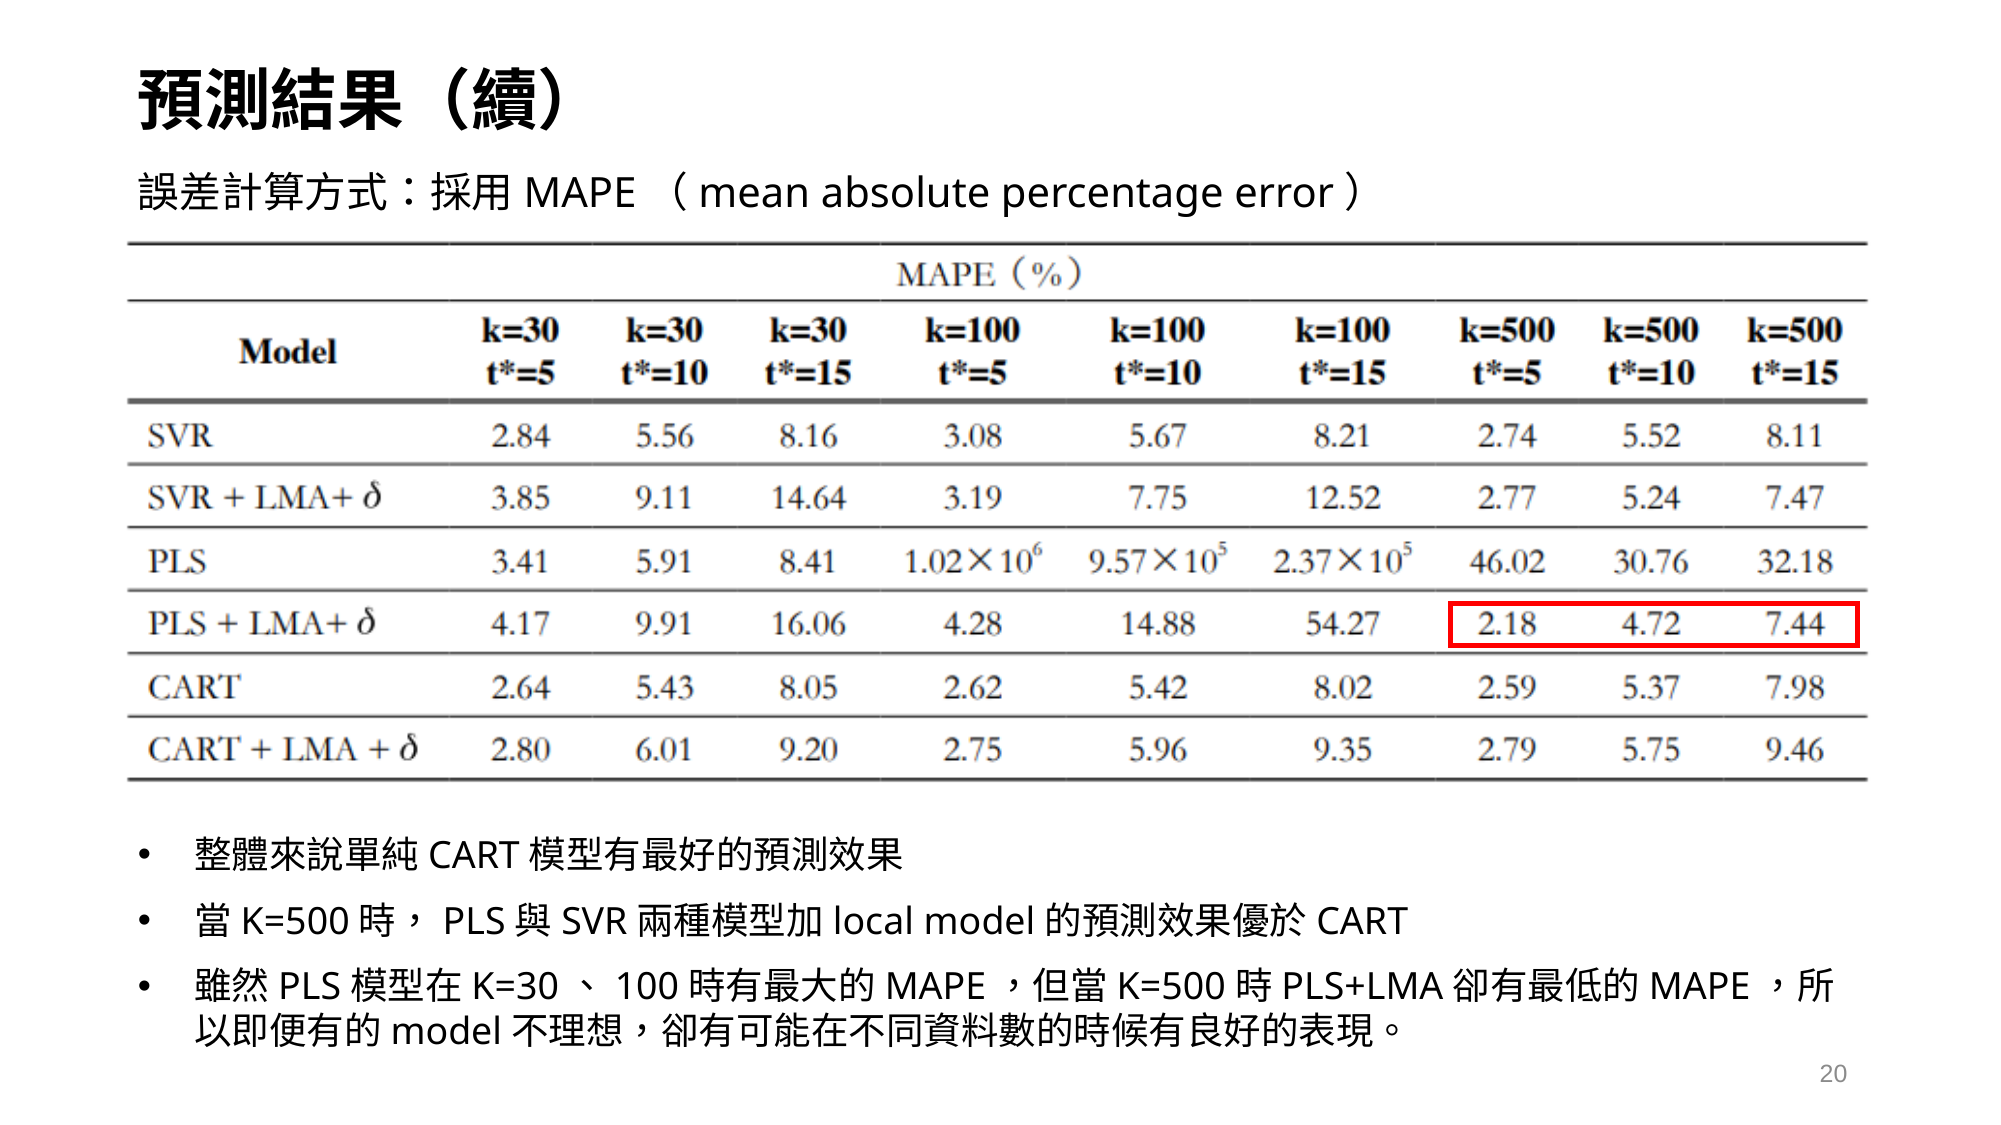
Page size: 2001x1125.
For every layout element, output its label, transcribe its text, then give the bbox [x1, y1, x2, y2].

text_box 整體來說單純CART模型有最好的預測效果 當K=500時，PLS與SVR兩種模型加local model的預測效果優於CART 雖然PLS模型在K=30、100時有最大的MAPE，但當K=500時PLS+LMA卻有最低的MAPE，所以即便有的model不理想，卻有可能在不同資料數的時候有良好的表現。 [122, 823, 1880, 1075]
text_box 預測結果（續） [122, 50, 1879, 146]
slide_number 20 [1412, 1042, 1863, 1103]
picture [120, 236, 1876, 786]
text_box 誤差計算方式：採用MAPE（mean absolute percentage error） [122, 158, 1880, 237]
